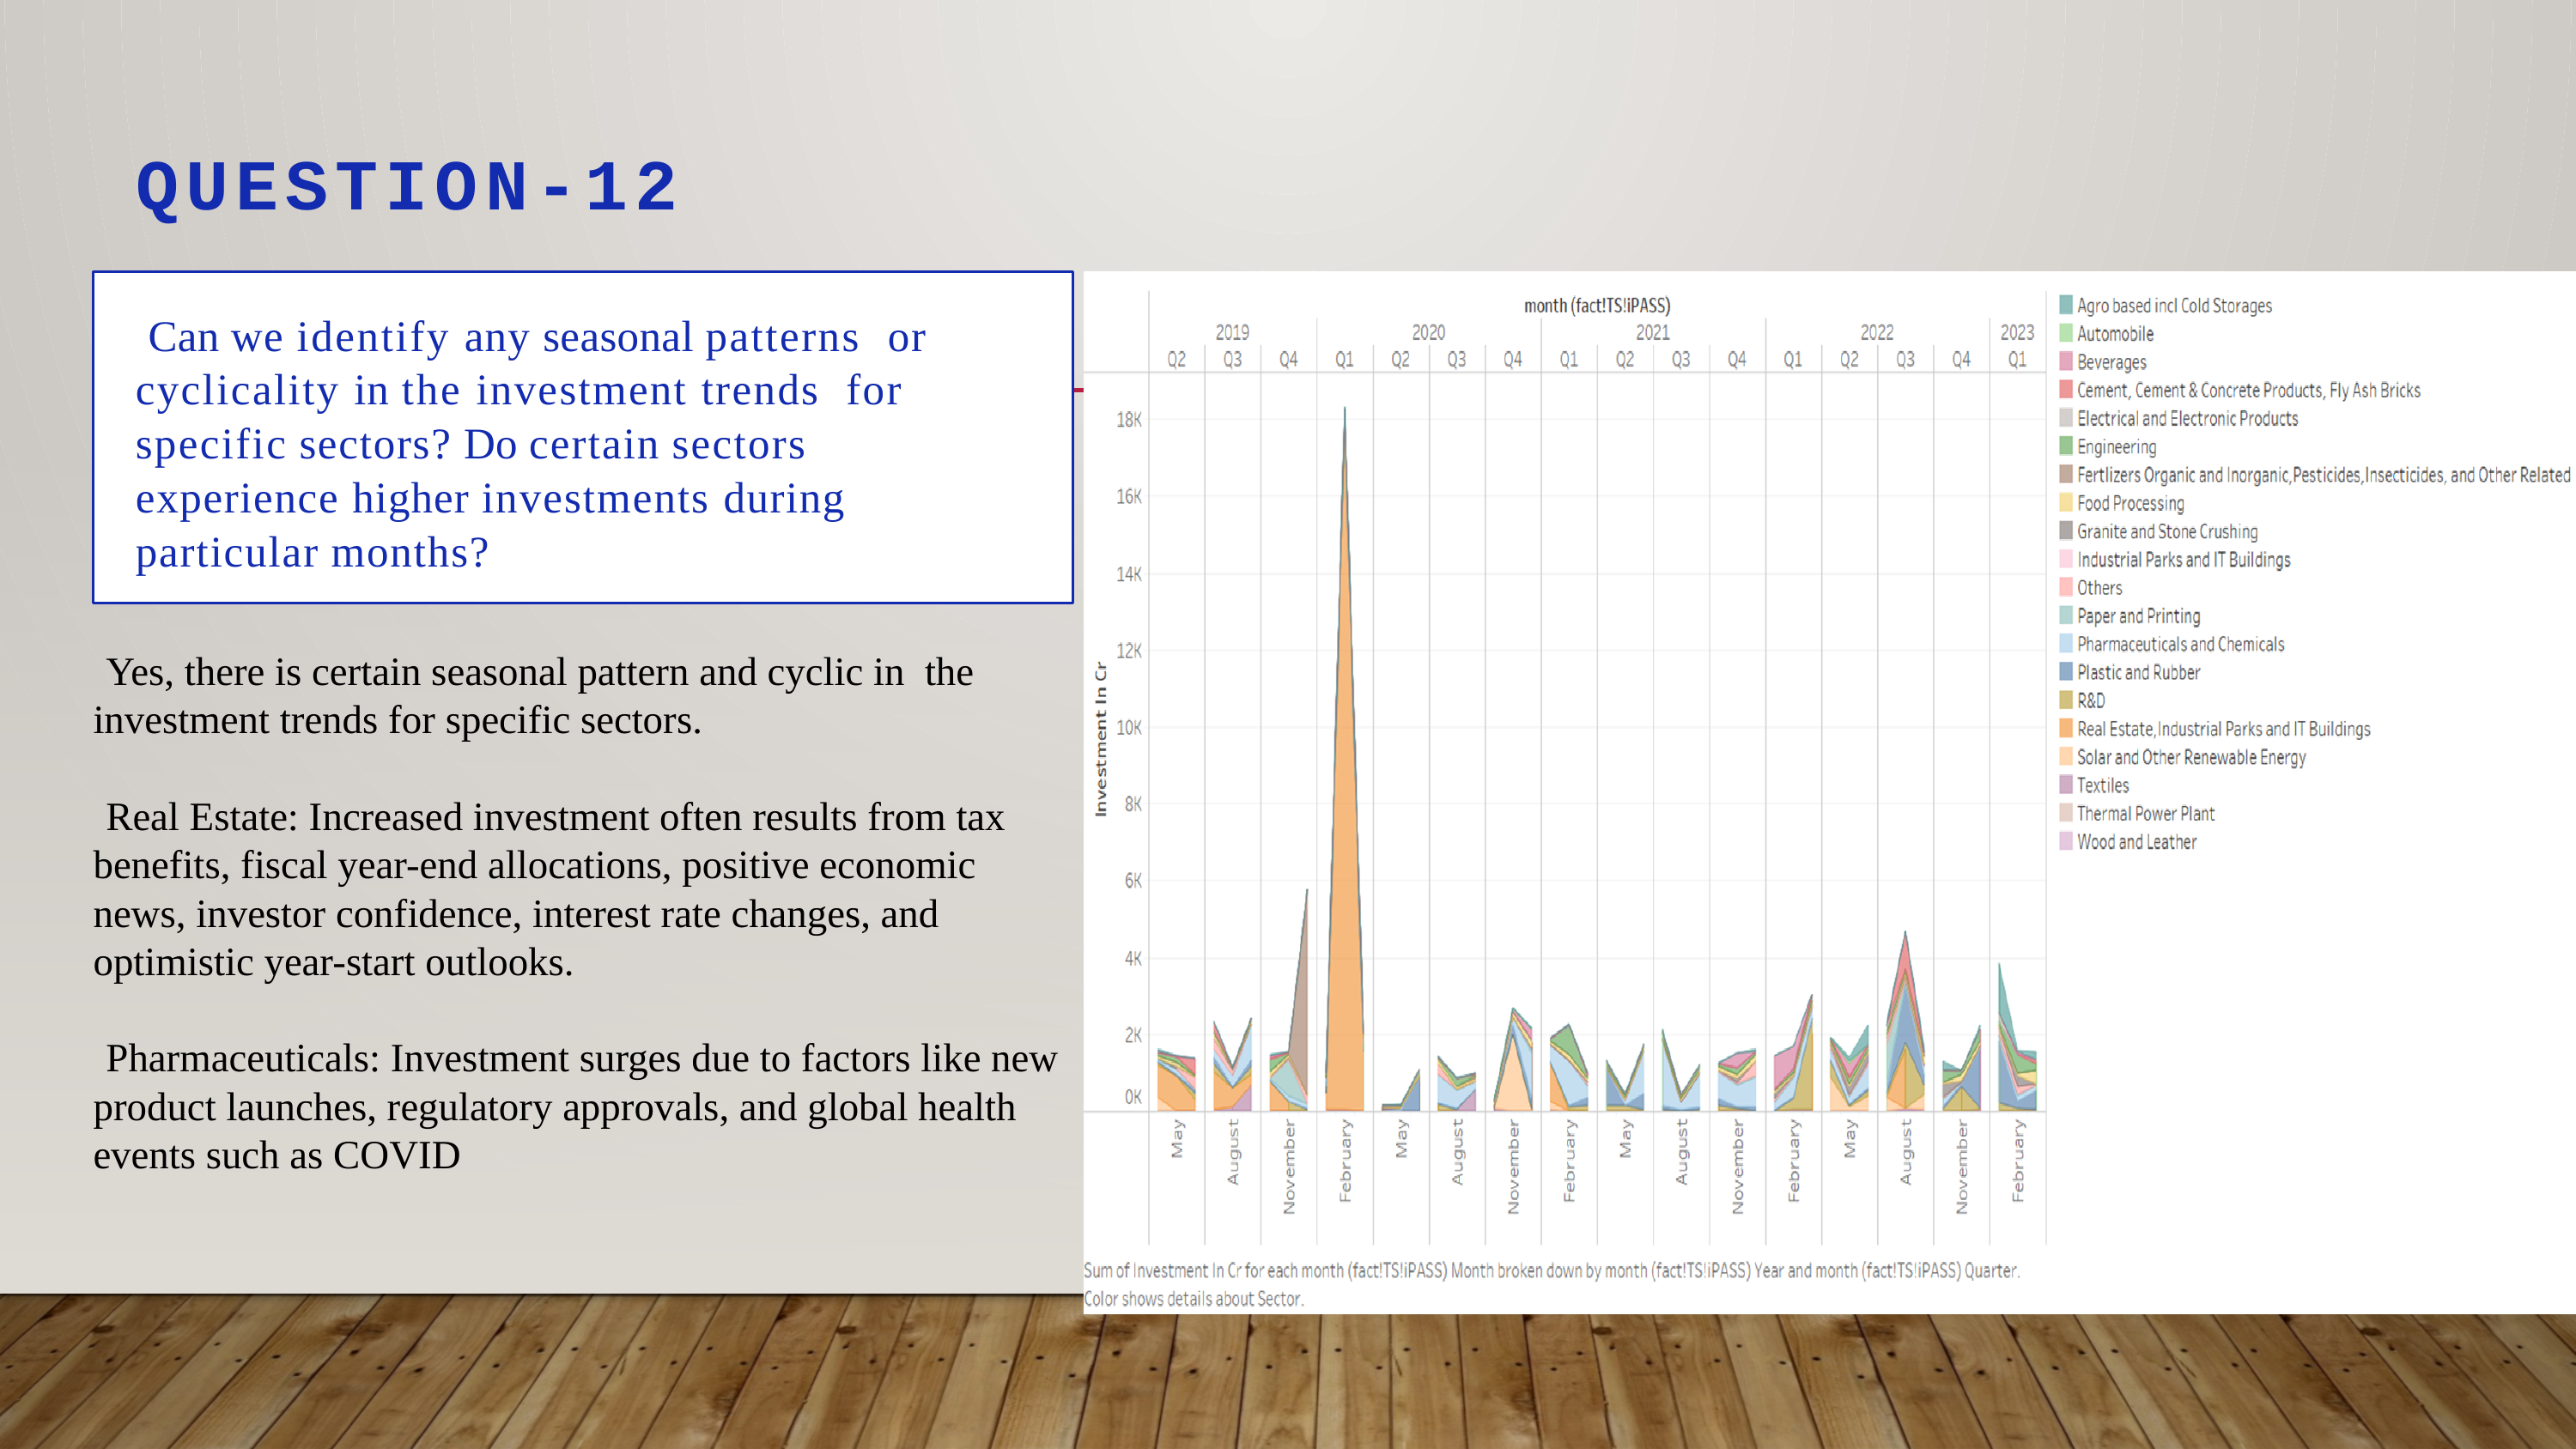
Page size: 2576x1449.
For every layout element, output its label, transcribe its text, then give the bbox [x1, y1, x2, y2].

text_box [91, 270, 1074, 605]
text_box Can we identify any seasonal patterns or cyclicality in the investment trends for specific sectors? Do certain sectors experience higher investments during particular months? Yes, there is certain seasonal pattern and cyclic in the investment trends for specific sectors. Real Estate: Increased investment often results from tax benefits, fiscal year-end allocations, positive economic news, investor confidence, interest rate changes, and optimistic year-start outlooks. Pharmaceuticals: Investment surges due to factors like new product launches, regulatory approvals, and global health events such as COVID [91, 605, 1072, 1177]
picture [0, 271, 2576, 1449]
title Question-12 [133, 136, 689, 270]
